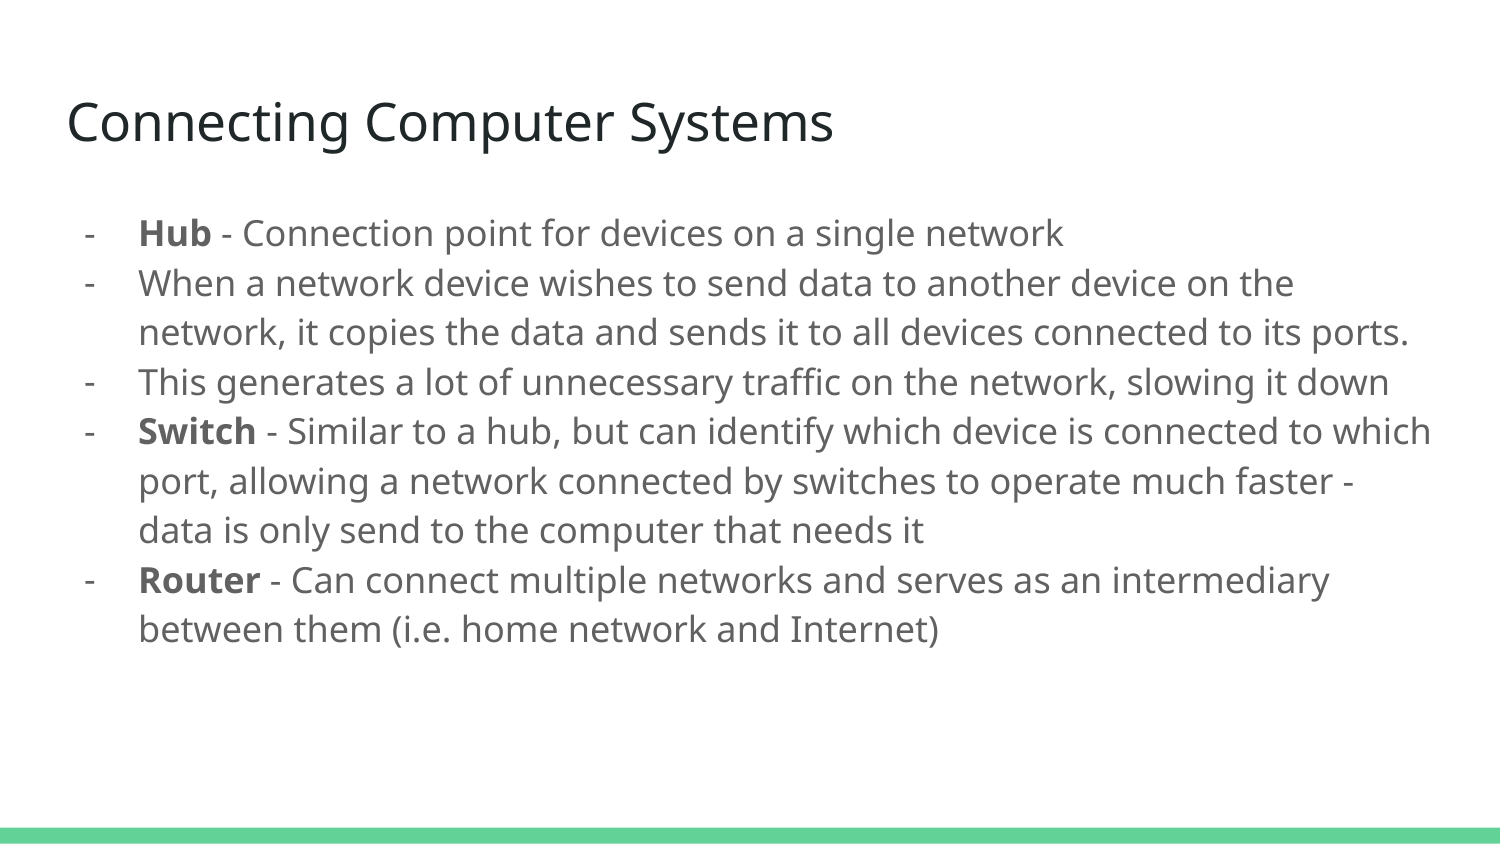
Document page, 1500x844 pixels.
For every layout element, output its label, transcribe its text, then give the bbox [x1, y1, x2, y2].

list Hub - Connection point for devices on a single network When a network device wishes to send data to another device on the network, it copies the data and sends it to all devices connected to its ports. This generates a lot of unnecessary traffic on the network, slowing it down Switch - Similar to a hub, but can identify which device is connected to which port, allowing a network connected by switches to operate much faster - data is only send to the computer that needs it Router - Can connect multiple networks and serves as an intermediary between them (i.e. home network and Internet) [51, 189, 1449, 750]
title Connecting Computer Systems [51, 72, 1449, 167]
